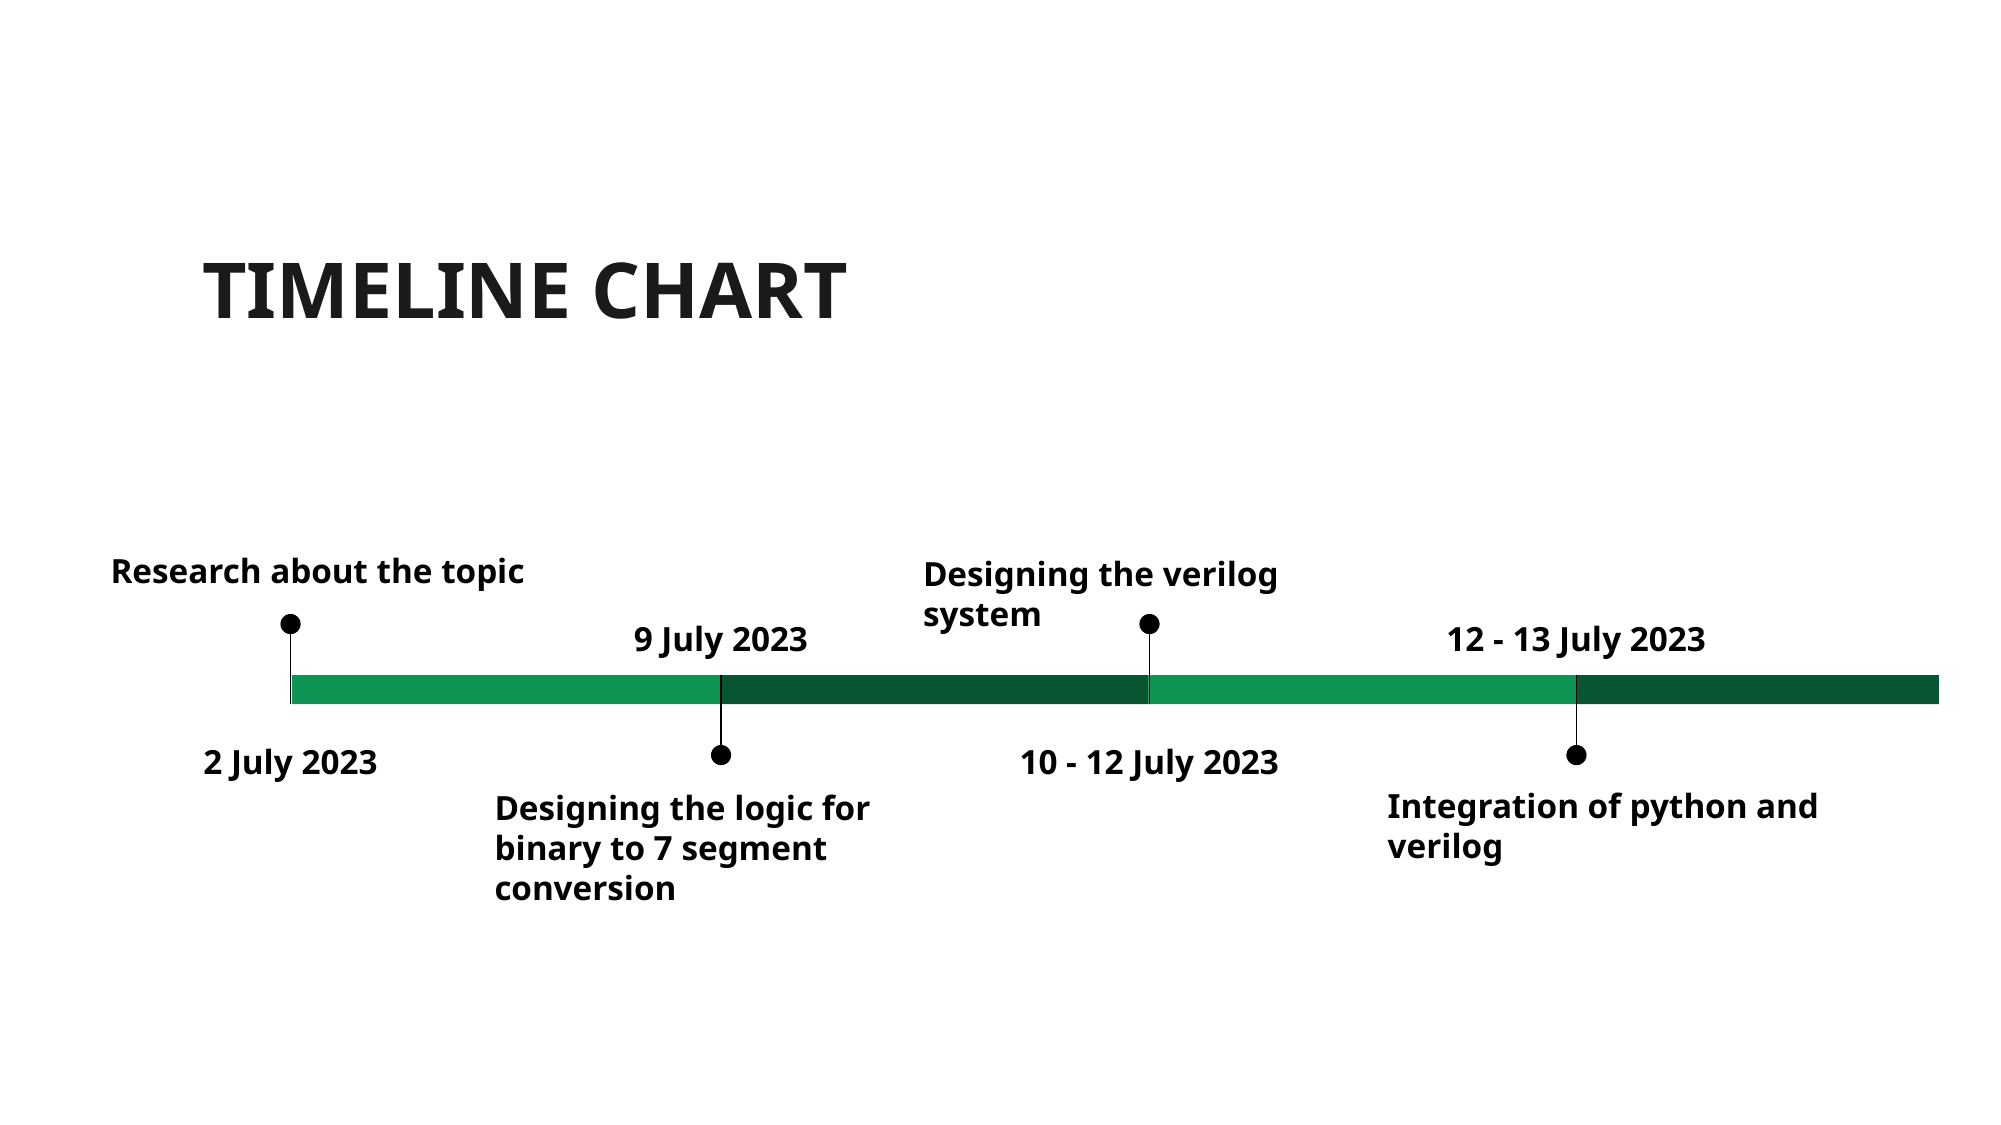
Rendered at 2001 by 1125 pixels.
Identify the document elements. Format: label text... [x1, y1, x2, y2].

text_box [90, 446, 721, 797]
title TIMELINE CHART [187, 129, 1813, 447]
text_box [1367, 592, 1940, 972]
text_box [902, 532, 1577, 797]
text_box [474, 592, 1149, 974]
